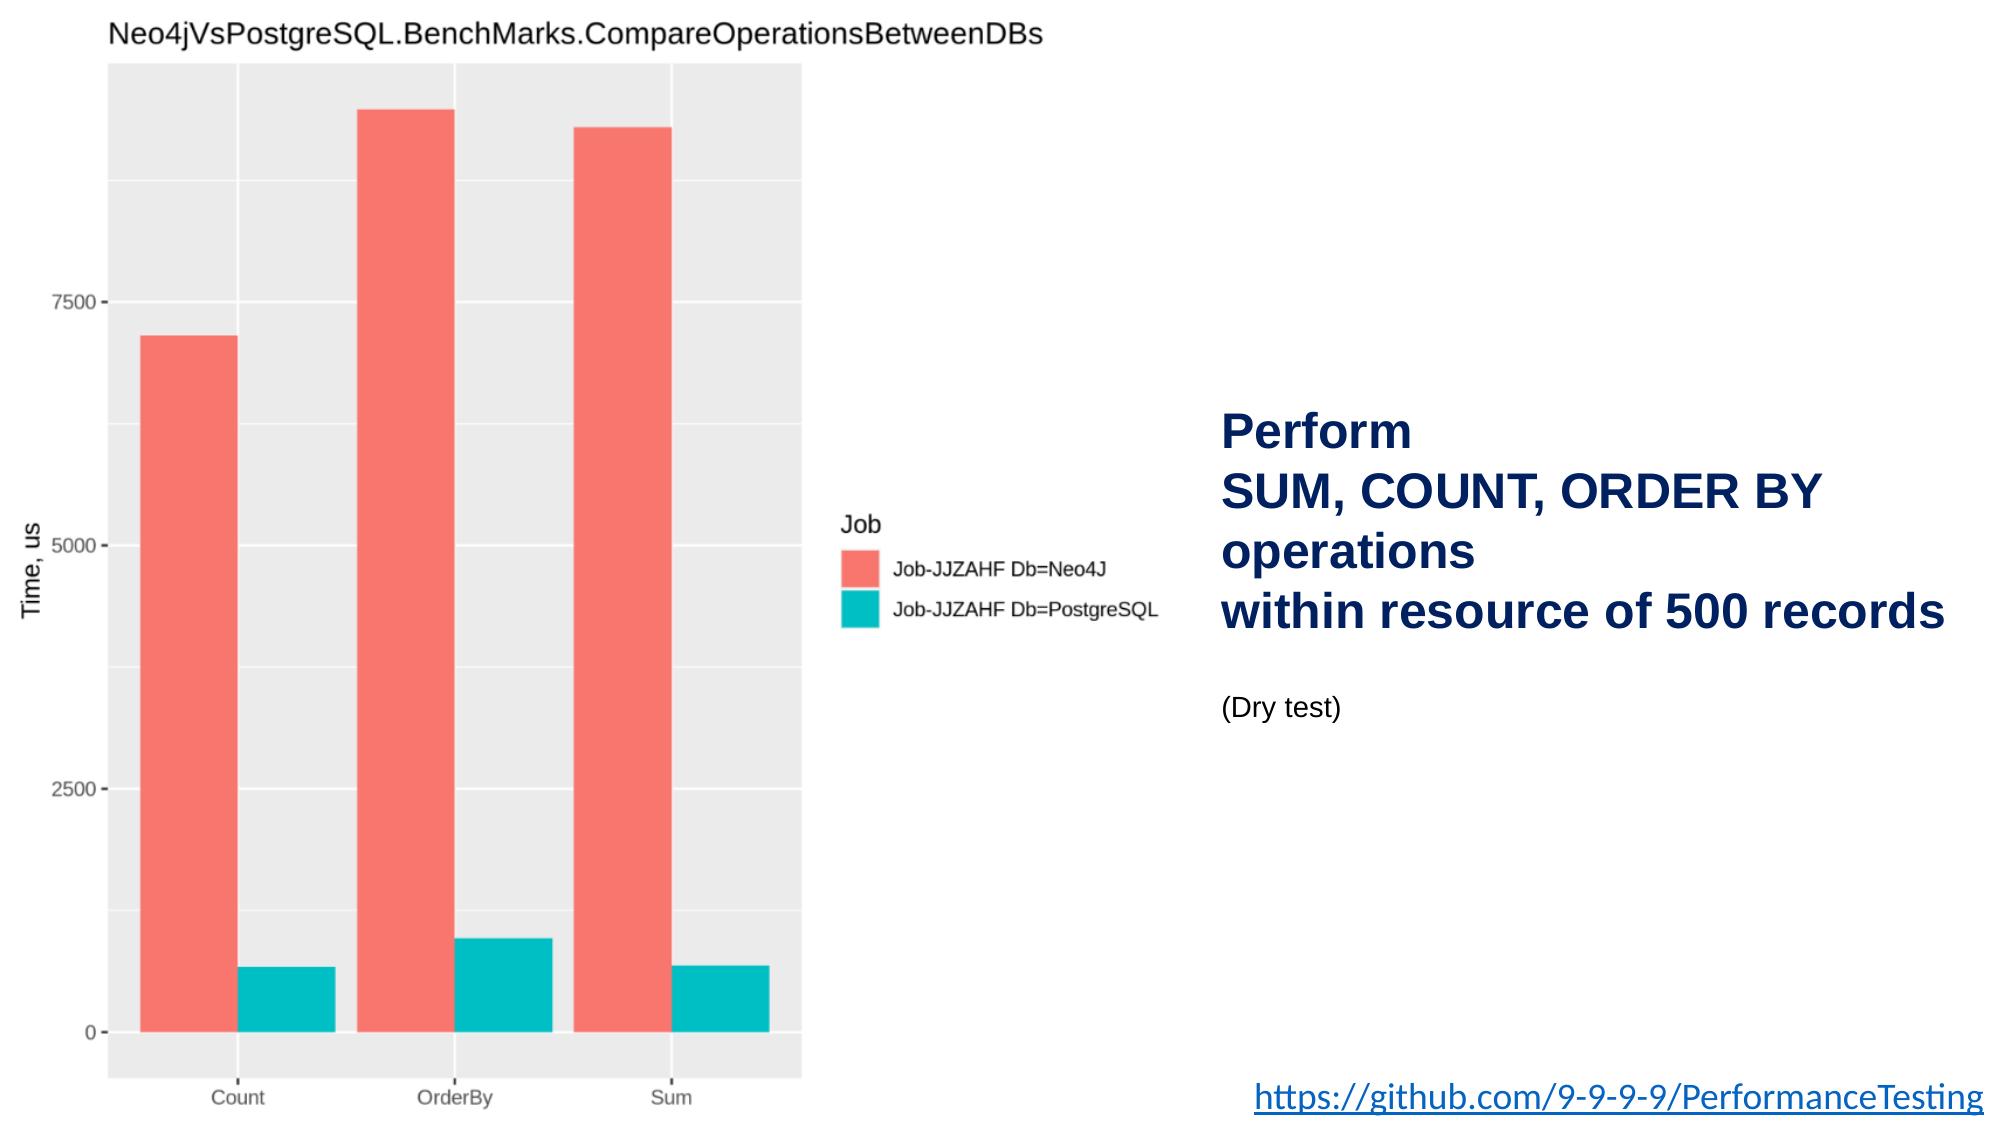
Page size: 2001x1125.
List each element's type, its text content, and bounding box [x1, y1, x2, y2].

picture [6, 14, 1163, 1112]
text_box Perform SUM, COUNT, ORDER BY operations within resource of 500 records (Dry test) [1206, 390, 1966, 731]
text_box https://github.com/9-9-9-9/PerformanceTesting [1189, 1064, 2000, 1125]
